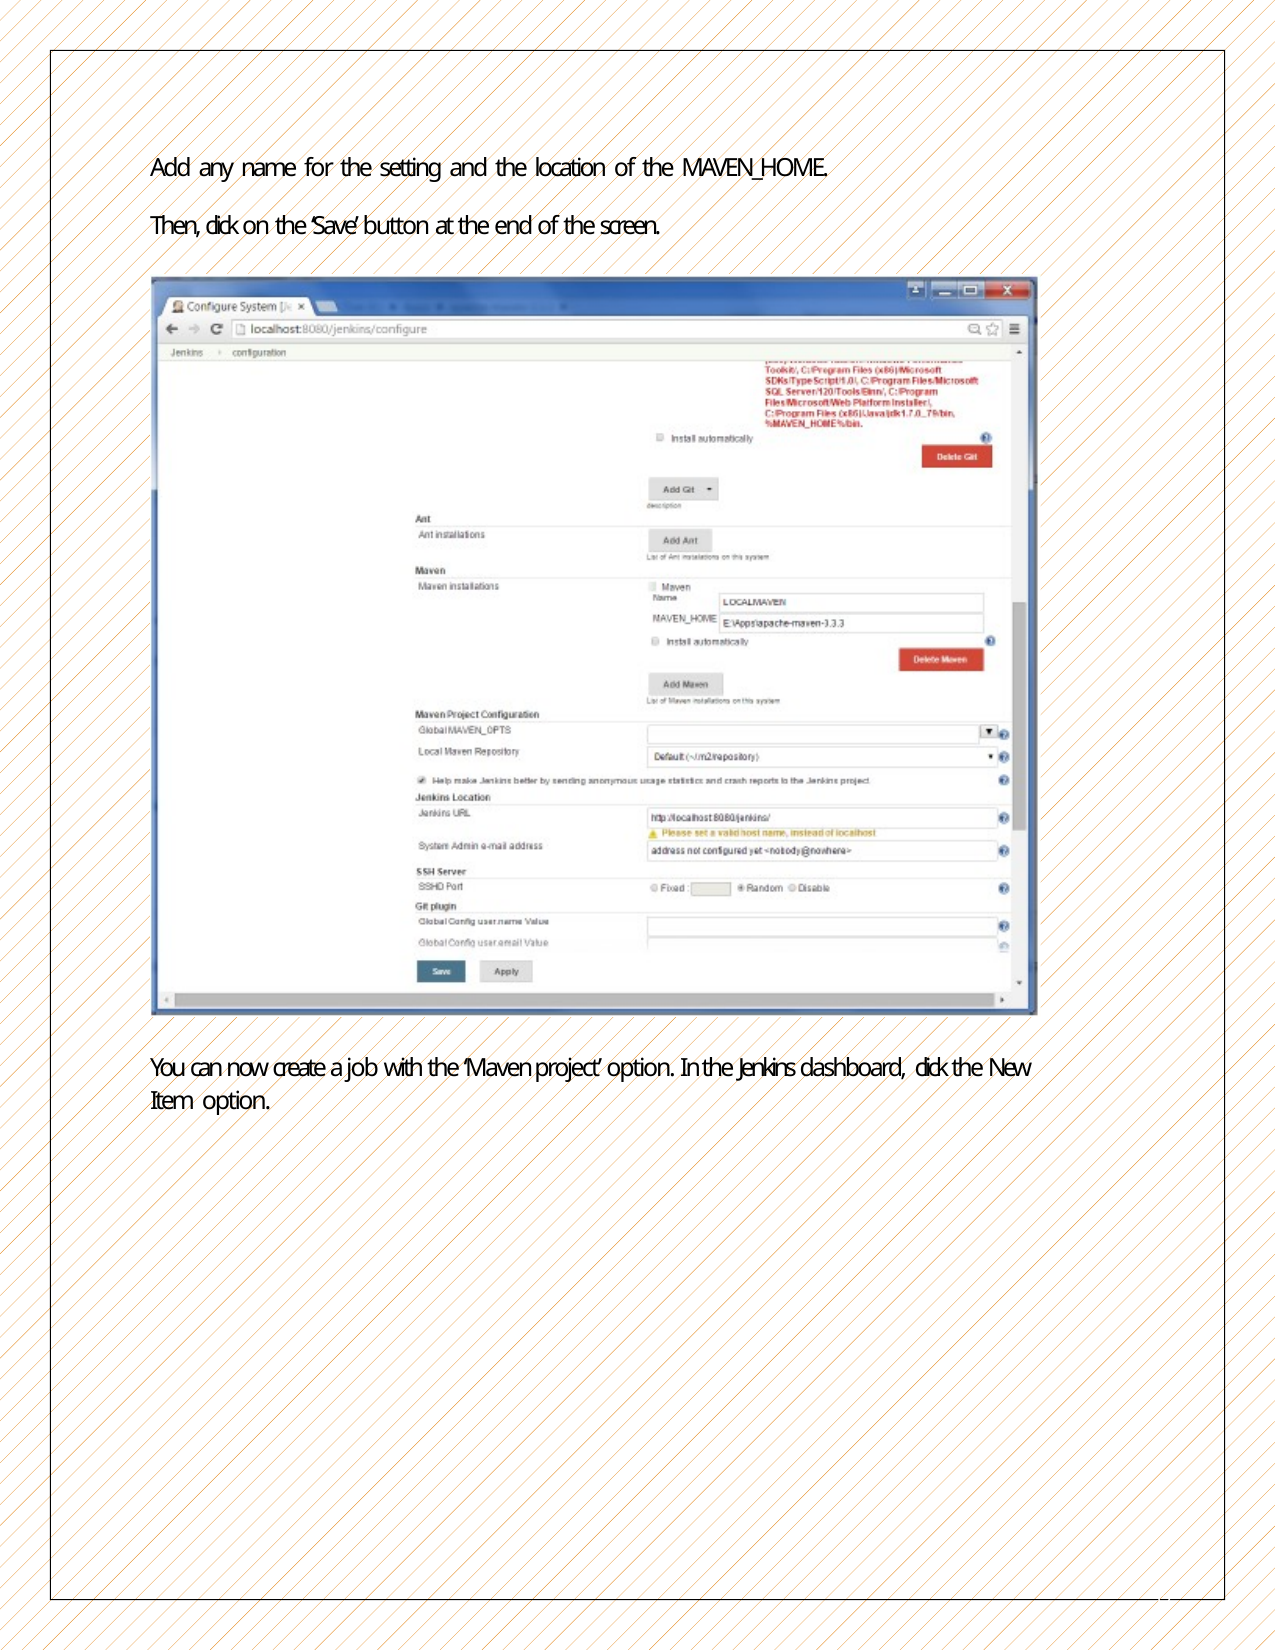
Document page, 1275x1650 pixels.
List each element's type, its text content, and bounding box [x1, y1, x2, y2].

slide_number 17 [1035, 1117, 1173, 1650]
text_box Add any name for the setting and the location of the MAVEN_HOME. Then, click on the ‘Save’ button at the end of the screen. [147, 149, 913, 240]
text_box [150, 274, 1041, 1017]
text_box You can now create a job with the ‘Maven project’ option. In the Jenkins dashboard, click the New Item option. [147, 1046, 1074, 1115]
